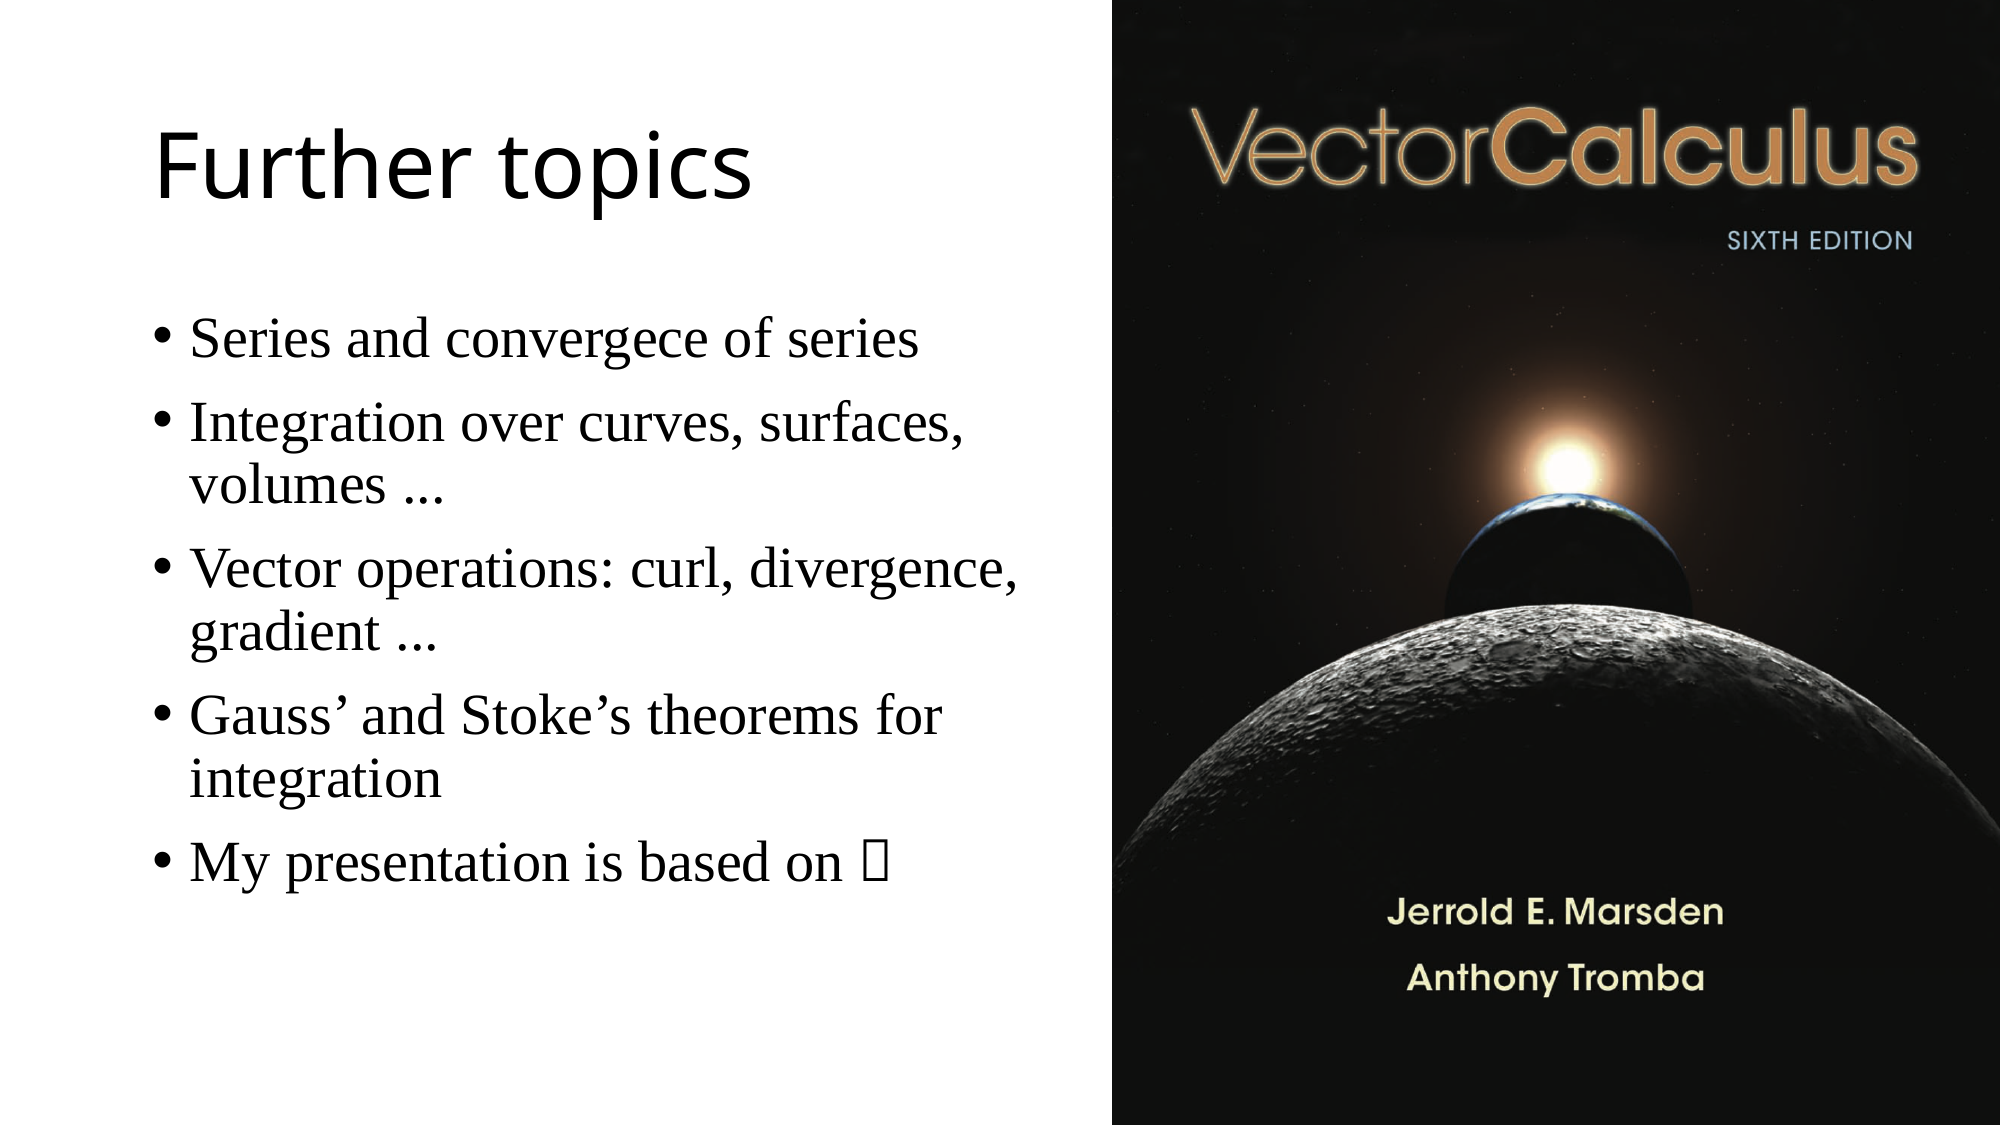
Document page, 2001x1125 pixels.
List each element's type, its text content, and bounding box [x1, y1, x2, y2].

picture [1112, 0, 2000, 1125]
title Further topics [137, 59, 1112, 278]
list Series and convergece of series Integration over curves, surfaces, volumes ... Vector operations: curl, divergence, gradient ... Gauss’ and Stoke’s theorems for integration My presentation is based on  [137, 299, 1082, 1014]
